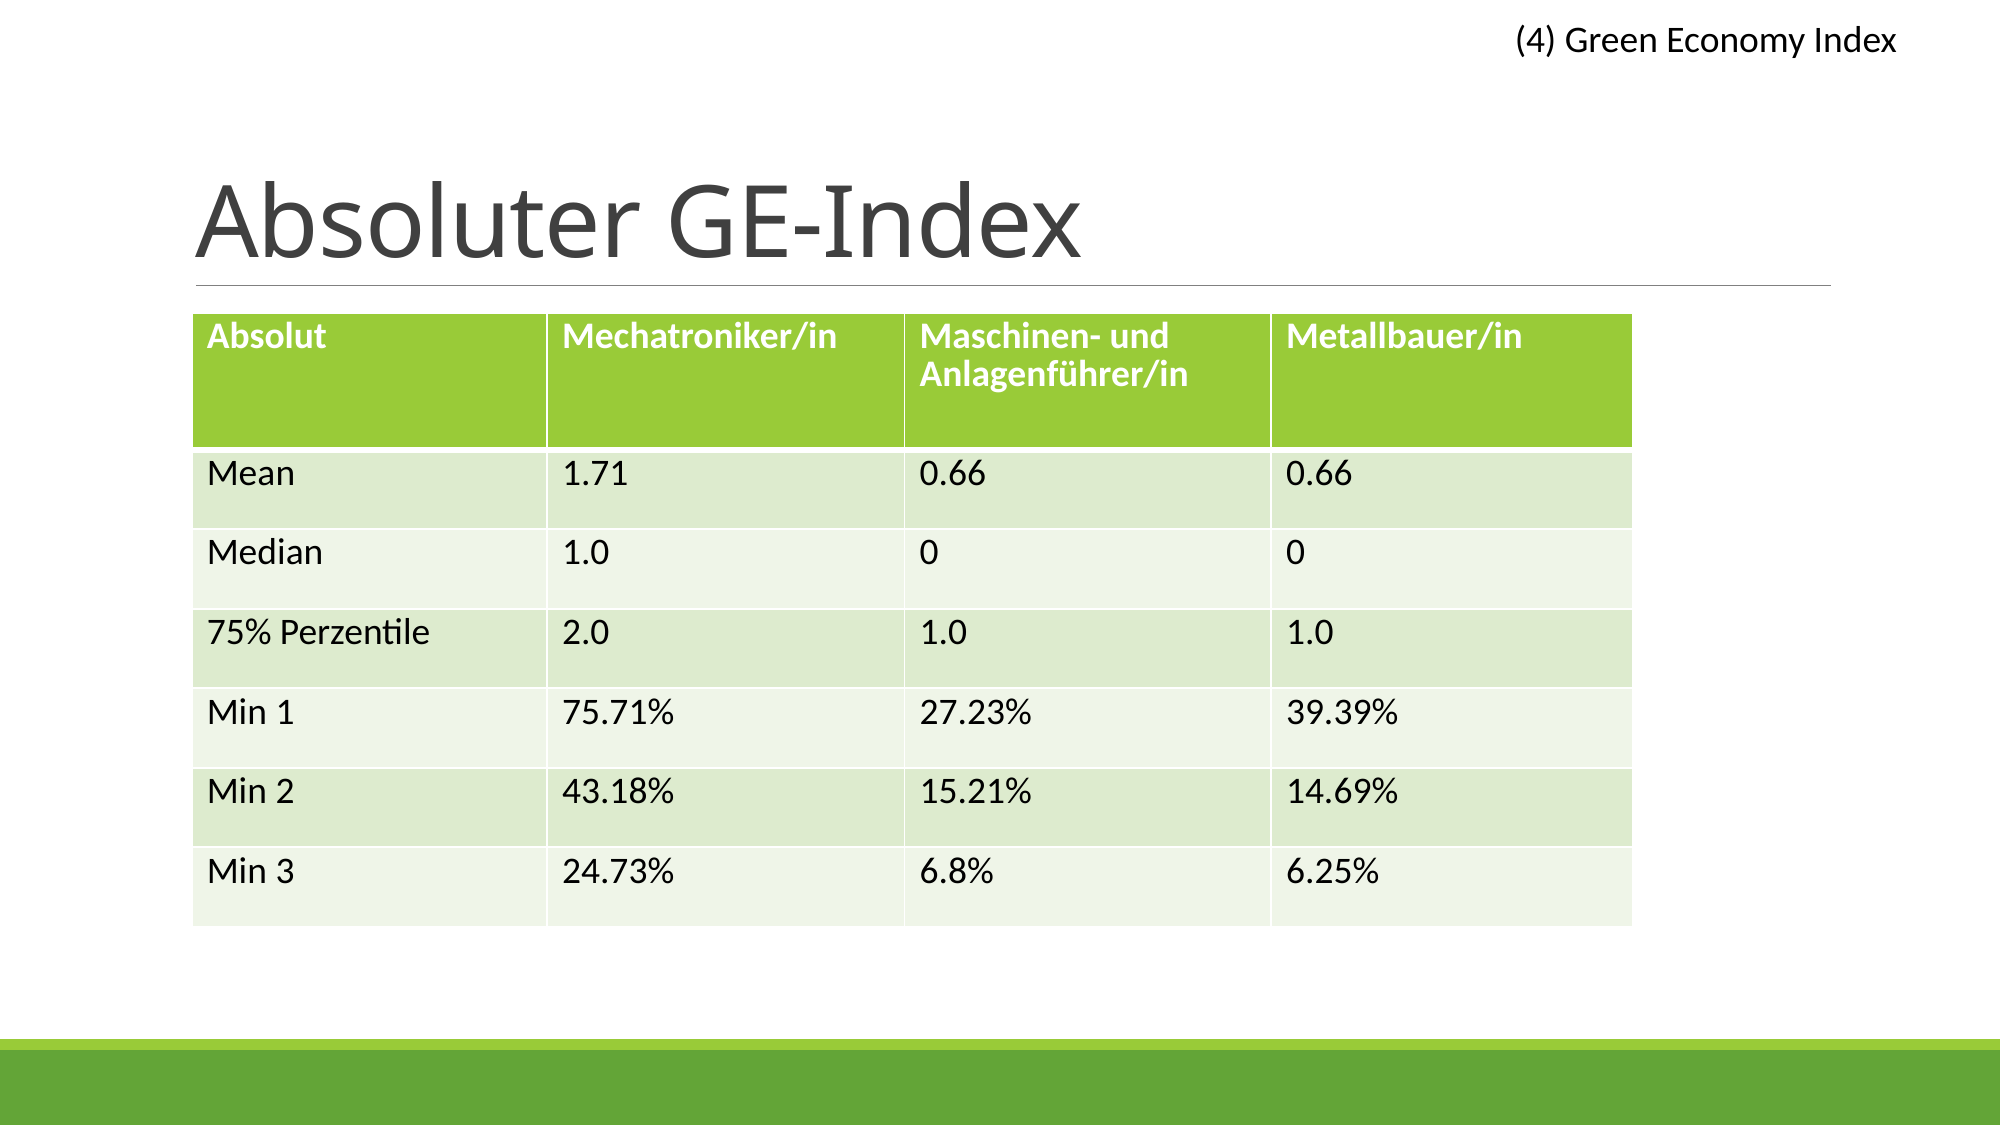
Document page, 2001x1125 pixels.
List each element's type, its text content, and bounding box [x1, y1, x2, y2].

table_cell Min 1 [193, 689, 546, 767]
table_header Metallbauer/in [1272, 314, 1632, 447]
table_cell 2.0 [548, 610, 904, 687]
table_header Maschinen- und Anlagenführer/in [905, 314, 1270, 447]
table_cell 1.0 [1272, 610, 1632, 687]
table_cell Min 3 [193, 848, 546, 926]
table_cell 75.71% [548, 689, 904, 767]
table_cell 24.73% [548, 848, 904, 926]
table_cell 0 [905, 530, 1270, 608]
table_cell 75% Perzentile [193, 610, 546, 687]
table_cell 0.66 [1272, 453, 1632, 528]
table_header Absolut [193, 314, 546, 447]
table_cell 6.25% [1272, 848, 1632, 926]
table_cell 15.21% [905, 769, 1270, 846]
table_cell Mean [193, 453, 546, 528]
table_header Mechatroniker/in [548, 314, 904, 447]
table_cell 1.0 [905, 610, 1270, 687]
table_cell 1.0 [548, 530, 904, 608]
title Absoluter GE-Index [180, 47, 1830, 285]
table_cell 1.71 [548, 453, 904, 528]
table_cell 39.39% [1272, 689, 1632, 767]
table_cell 14.69% [1272, 769, 1632, 846]
table_cell 43.18% [548, 769, 904, 846]
table_cell 6.8% [905, 848, 1270, 926]
table_cell 27.23% [905, 689, 1270, 767]
table_cell 0 [1272, 530, 1632, 608]
table_cell 0.66 [905, 453, 1270, 528]
table_cell Min 2 [193, 769, 546, 846]
text_box (4) Green Economy Index [1500, 7, 2000, 68]
table_cell Median [193, 530, 546, 608]
